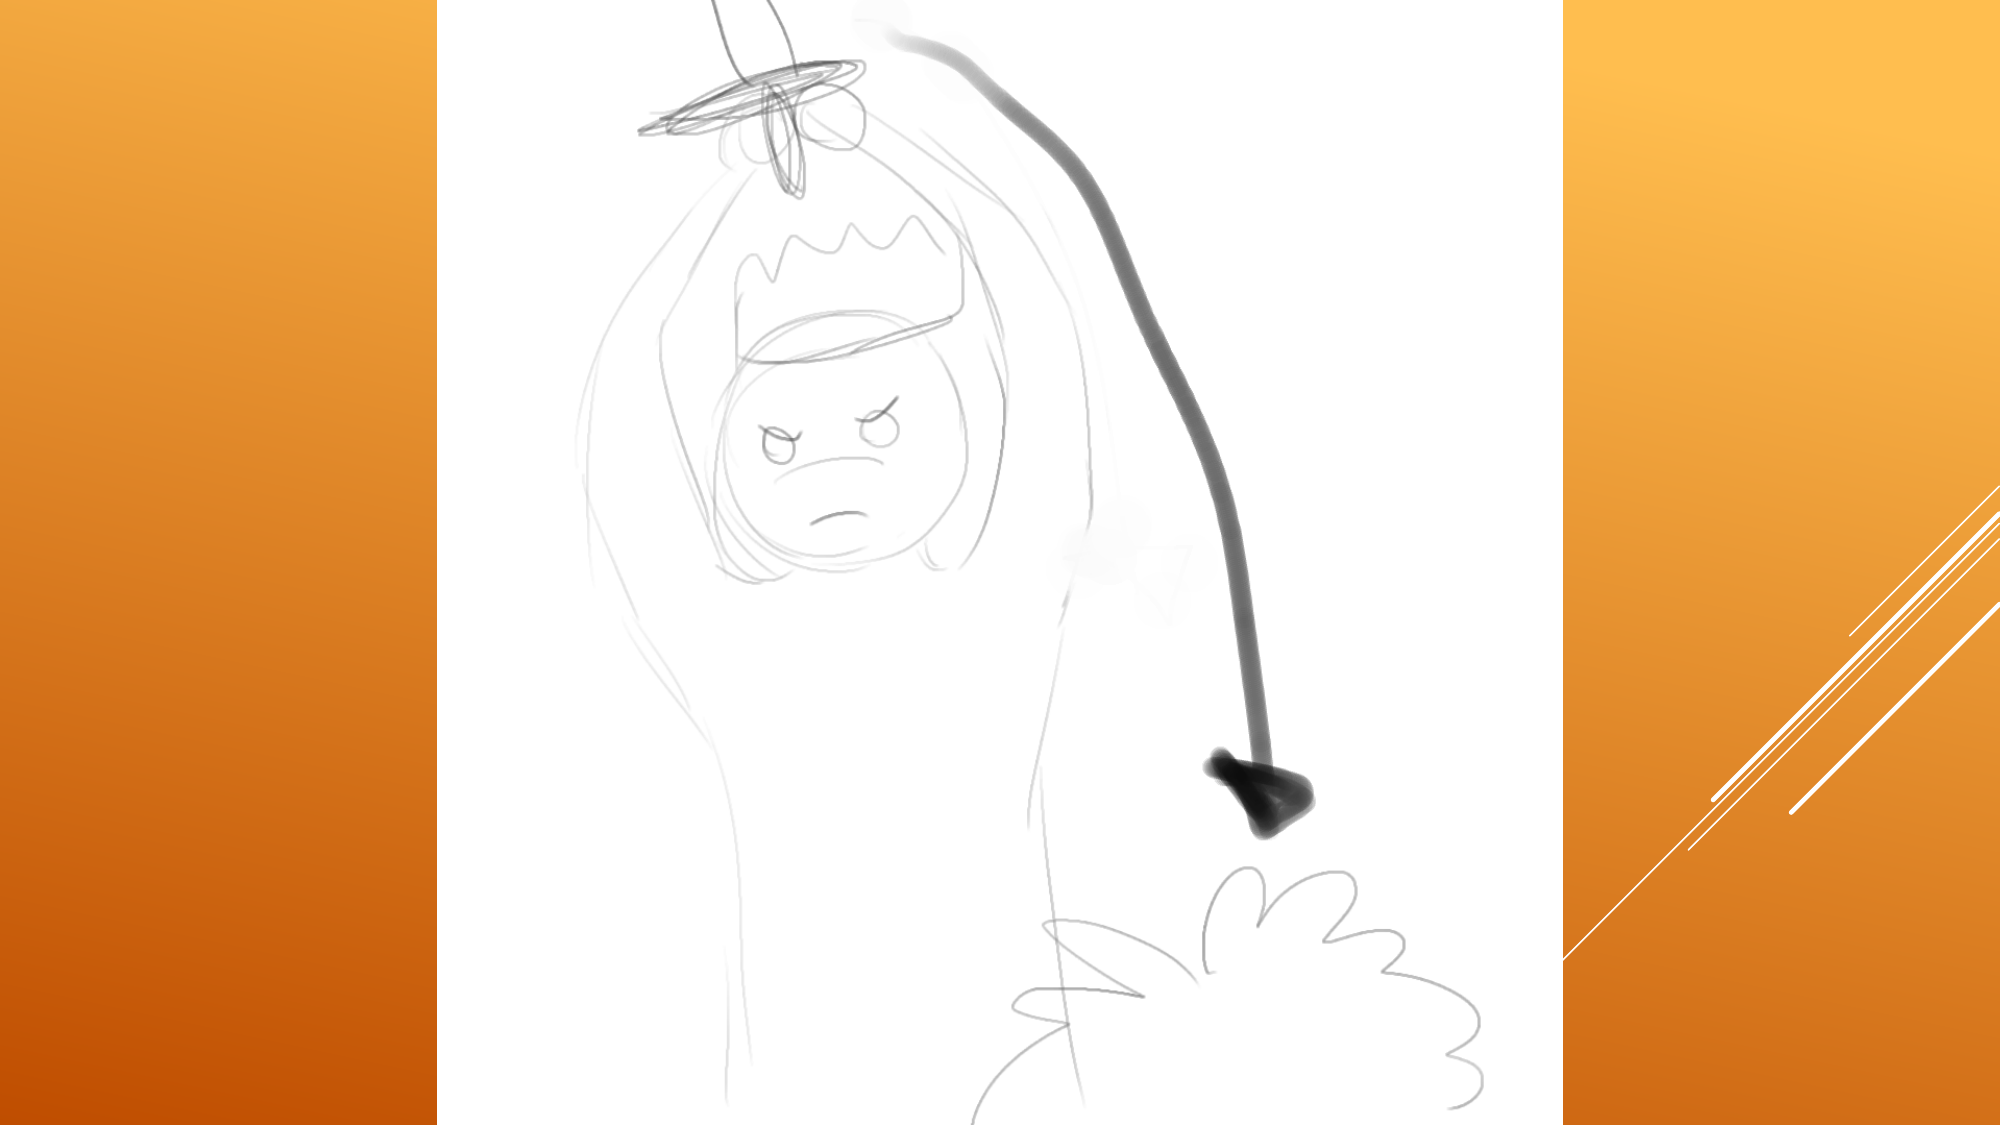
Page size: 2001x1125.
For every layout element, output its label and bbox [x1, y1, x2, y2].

picture [437, 0, 1563, 1125]
